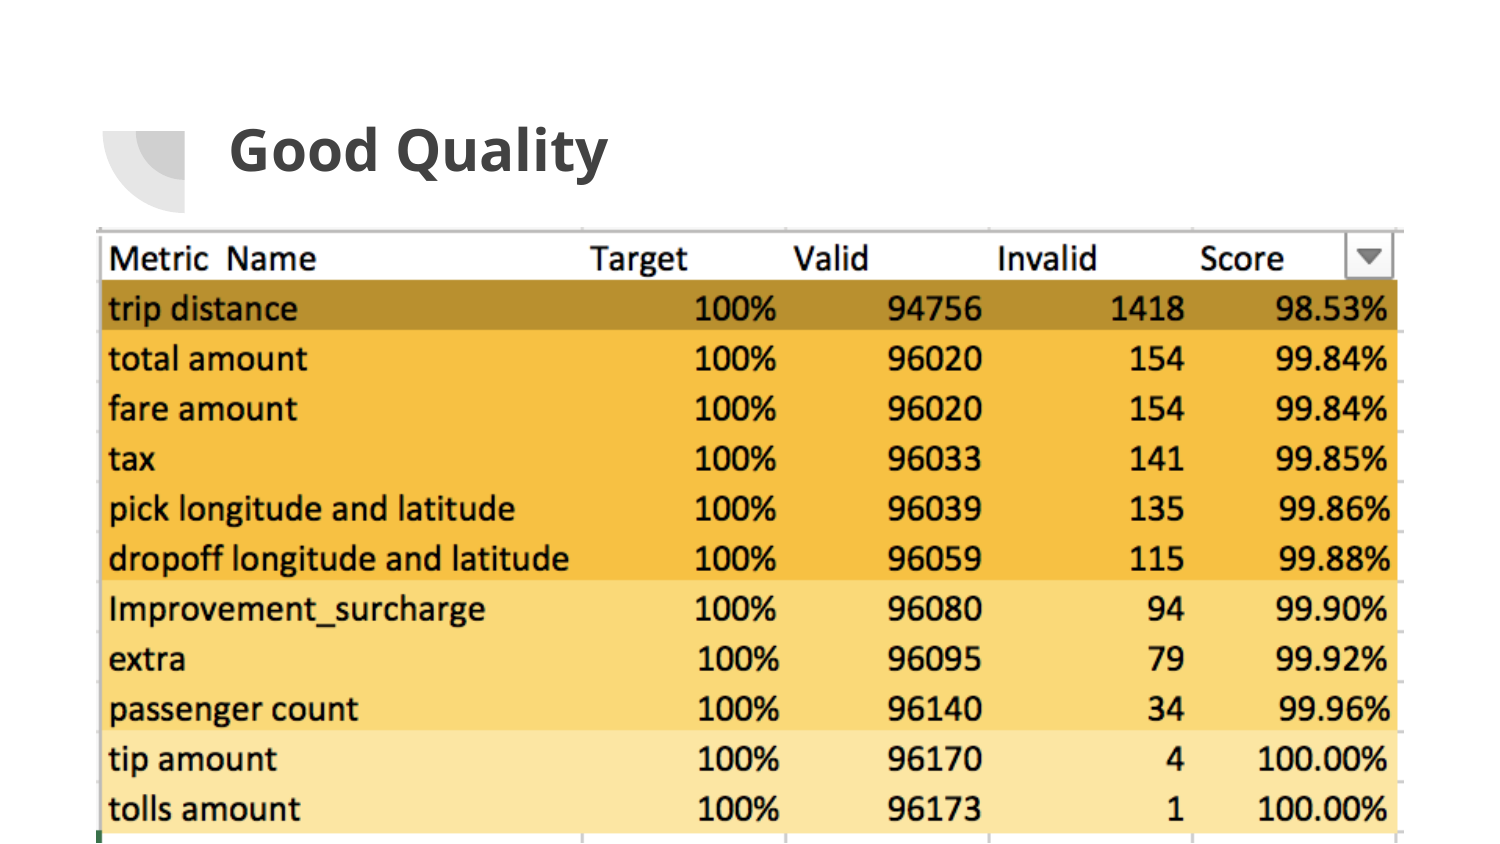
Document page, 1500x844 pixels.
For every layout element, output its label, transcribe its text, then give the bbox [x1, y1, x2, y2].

picture [96, 226, 1404, 843]
title Good Quality [213, 98, 1368, 225]
